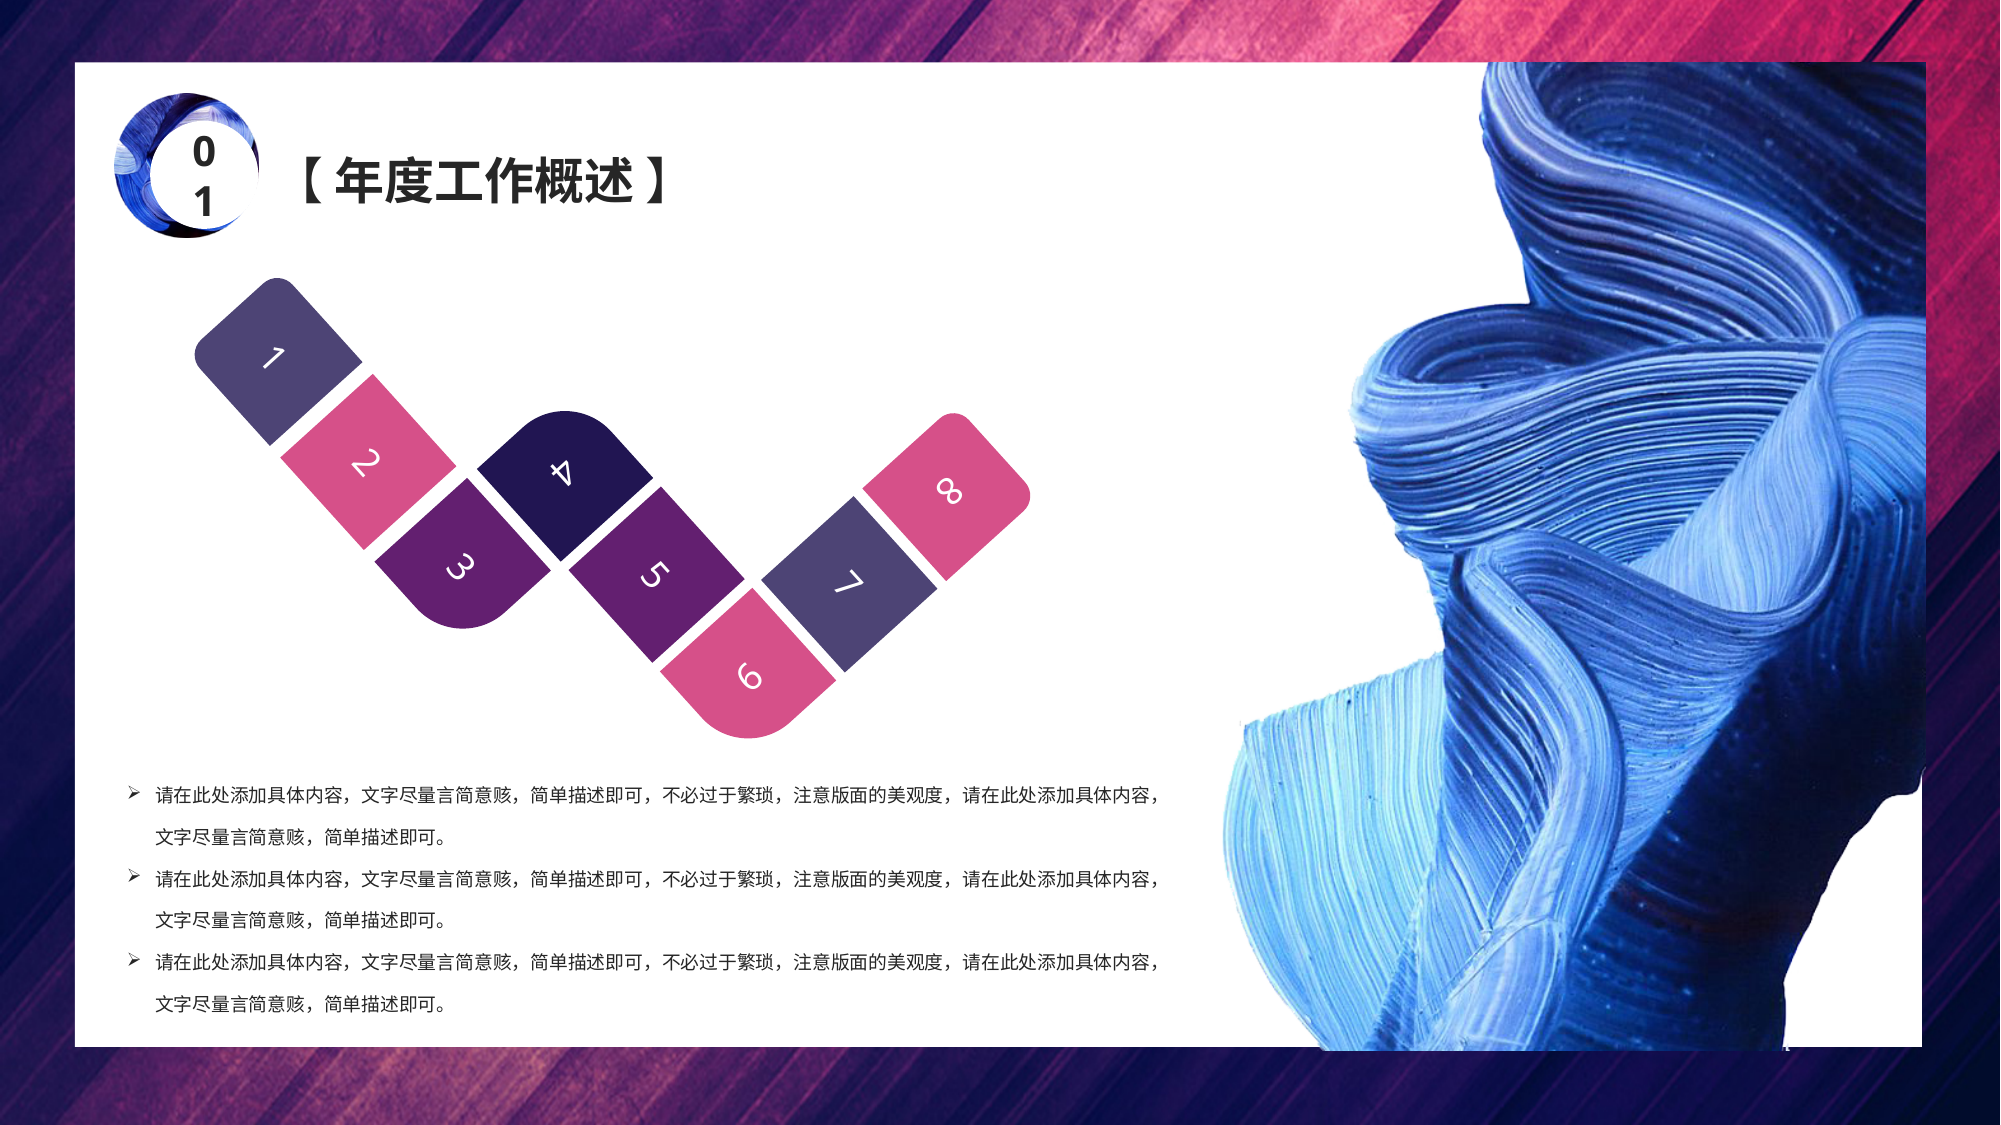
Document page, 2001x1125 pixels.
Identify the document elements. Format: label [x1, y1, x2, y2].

picture [0, 0, 2000, 1125]
text_box [114, 93, 259, 238]
text_box [272, 157, 952, 694]
